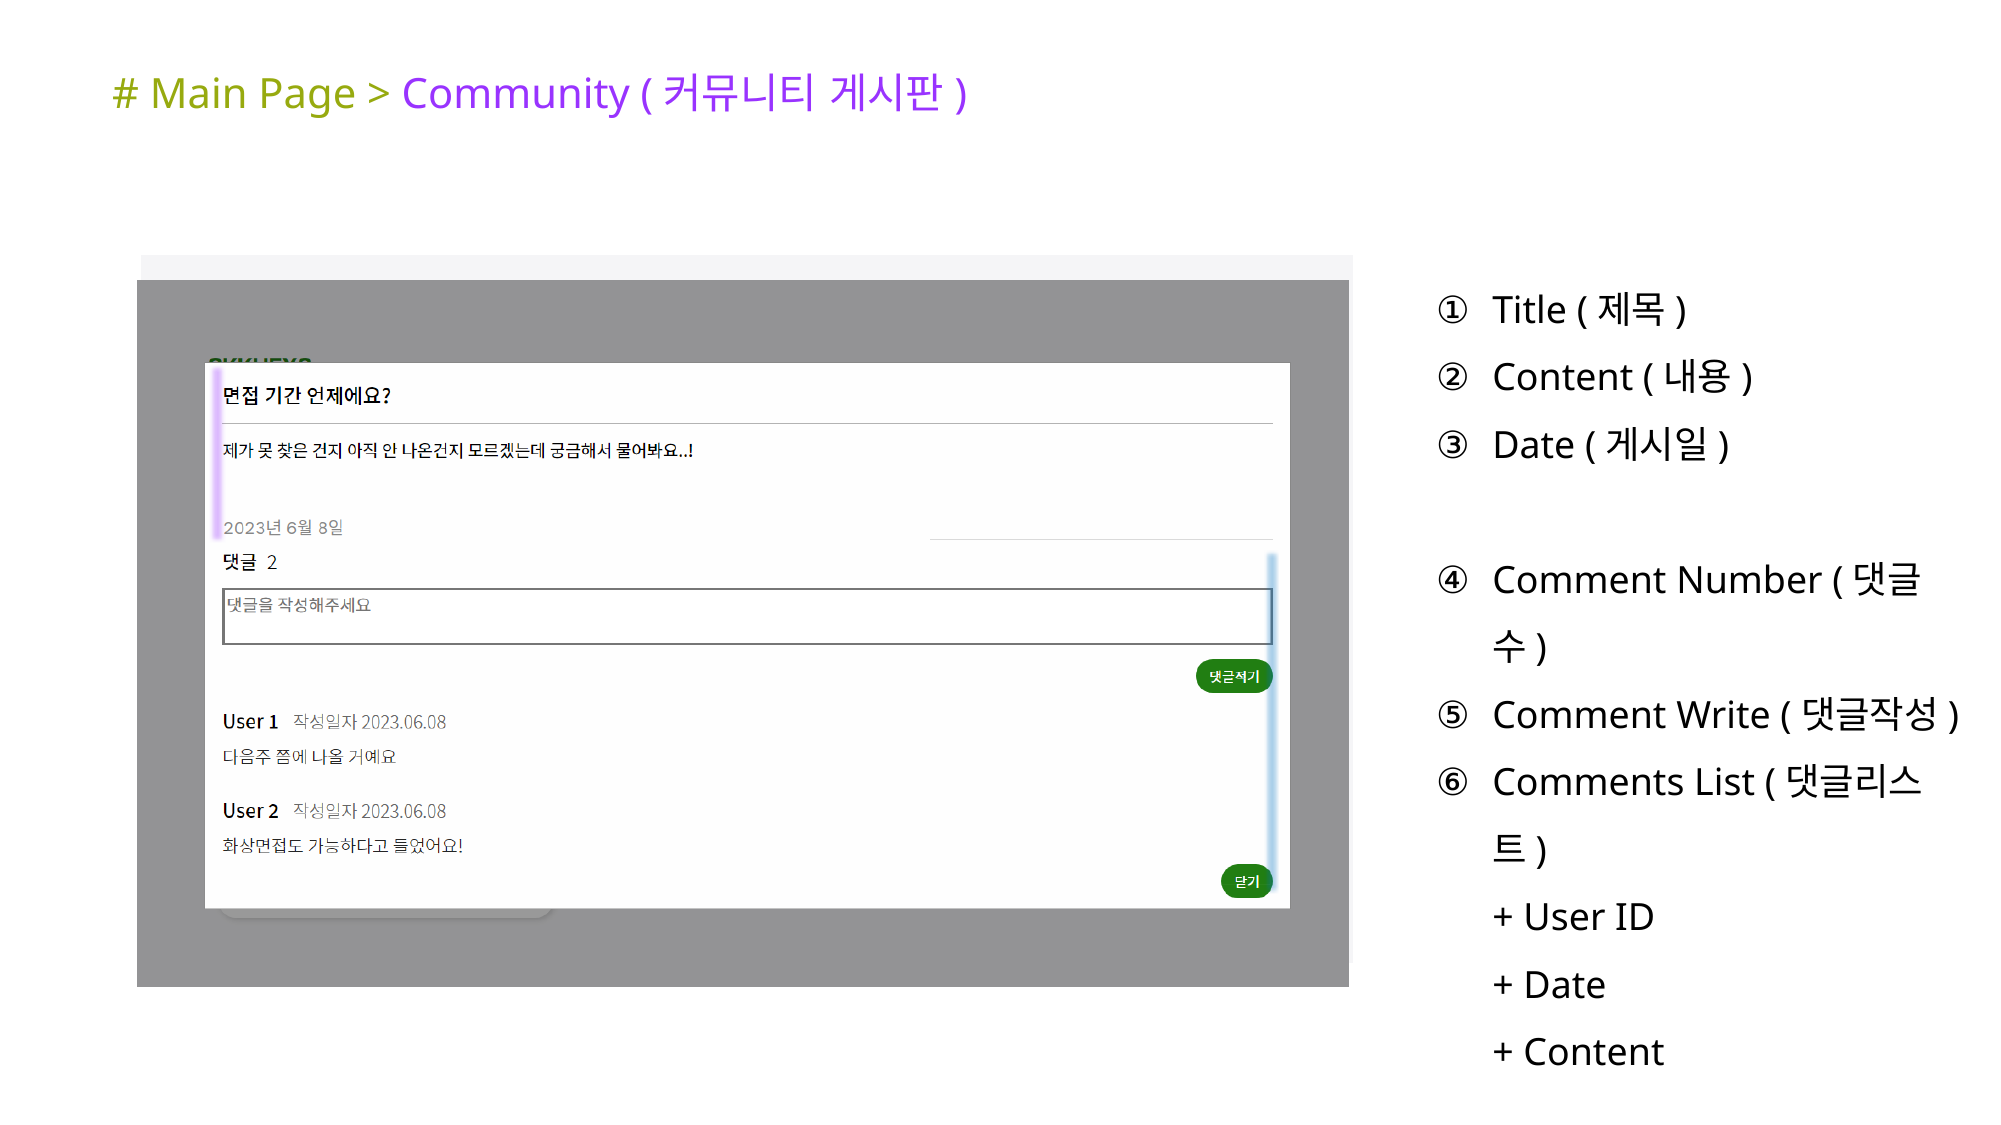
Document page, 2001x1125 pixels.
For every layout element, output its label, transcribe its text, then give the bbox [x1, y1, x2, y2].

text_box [137, 280, 1350, 988]
text_box Title (제목) Content (내용) Date (게시일) Comment Number (댓글수) Comment Write (댓글작성) Comments List (댓글리스트) + User ID + Date + Content [1421, 255, 1975, 1081]
picture [140, 254, 1353, 963]
text_box # Main Page > Community (커뮤니티 게시판) [97, 59, 1625, 125]
